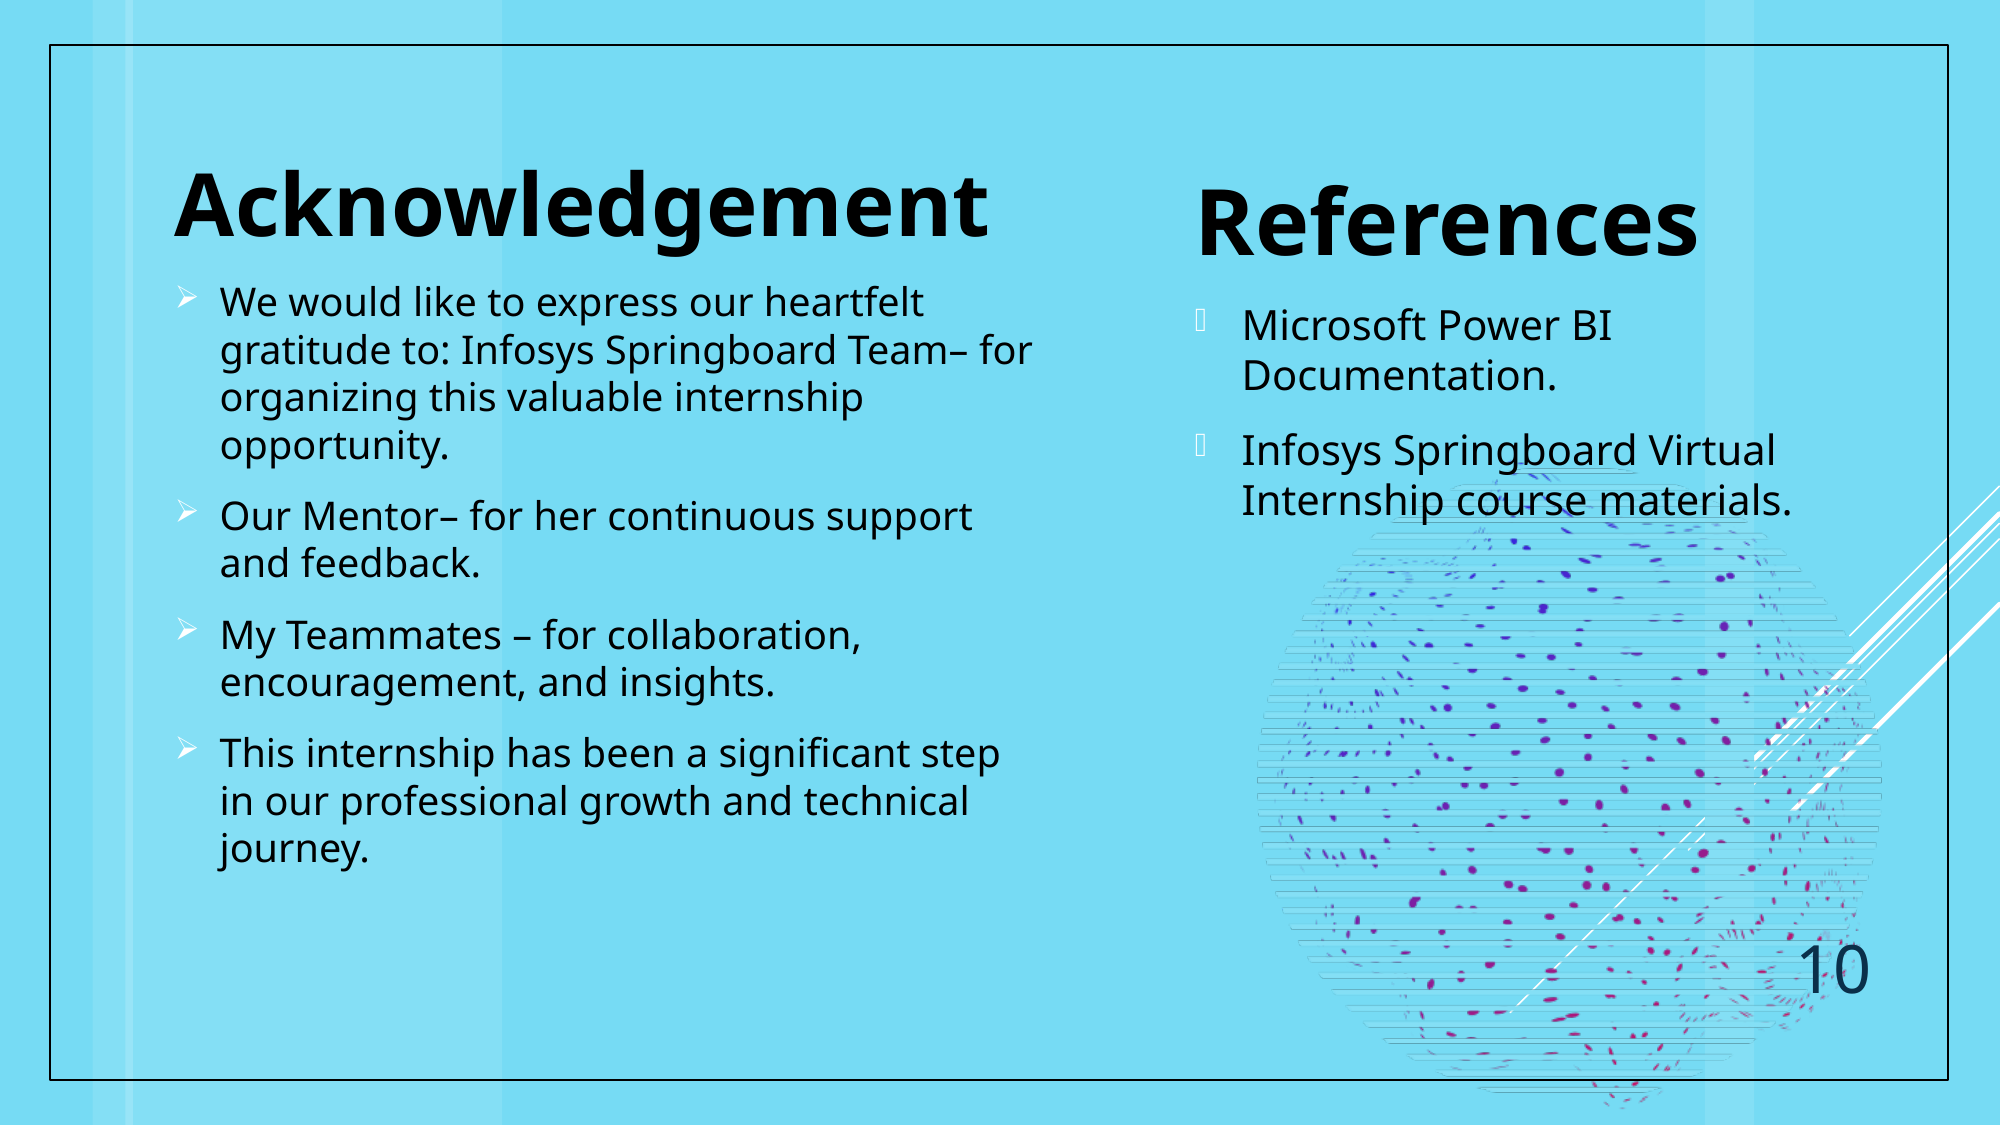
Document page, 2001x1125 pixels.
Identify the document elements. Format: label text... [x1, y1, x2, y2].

slide_number 10 [1700, 915, 1888, 1025]
picture [1231, 635, 1908, 1079]
list References Microsoft Power BI Documentation. Infosys Springboard Virtual Internship course materials. [1179, 53, 1948, 635]
list Acknowledgement We would like to express our heartfelt gratitude to: Infosys Springboard Team– for organizing this valuable internship opportunity. Our Mentor– for her continuous support and feedback. My Teammates – for collaboration, encouragement, and insights. This internship has been a significant step in our professional growth and technical journey. [160, 139, 1063, 881]
picture [1231, 1081, 1908, 1125]
